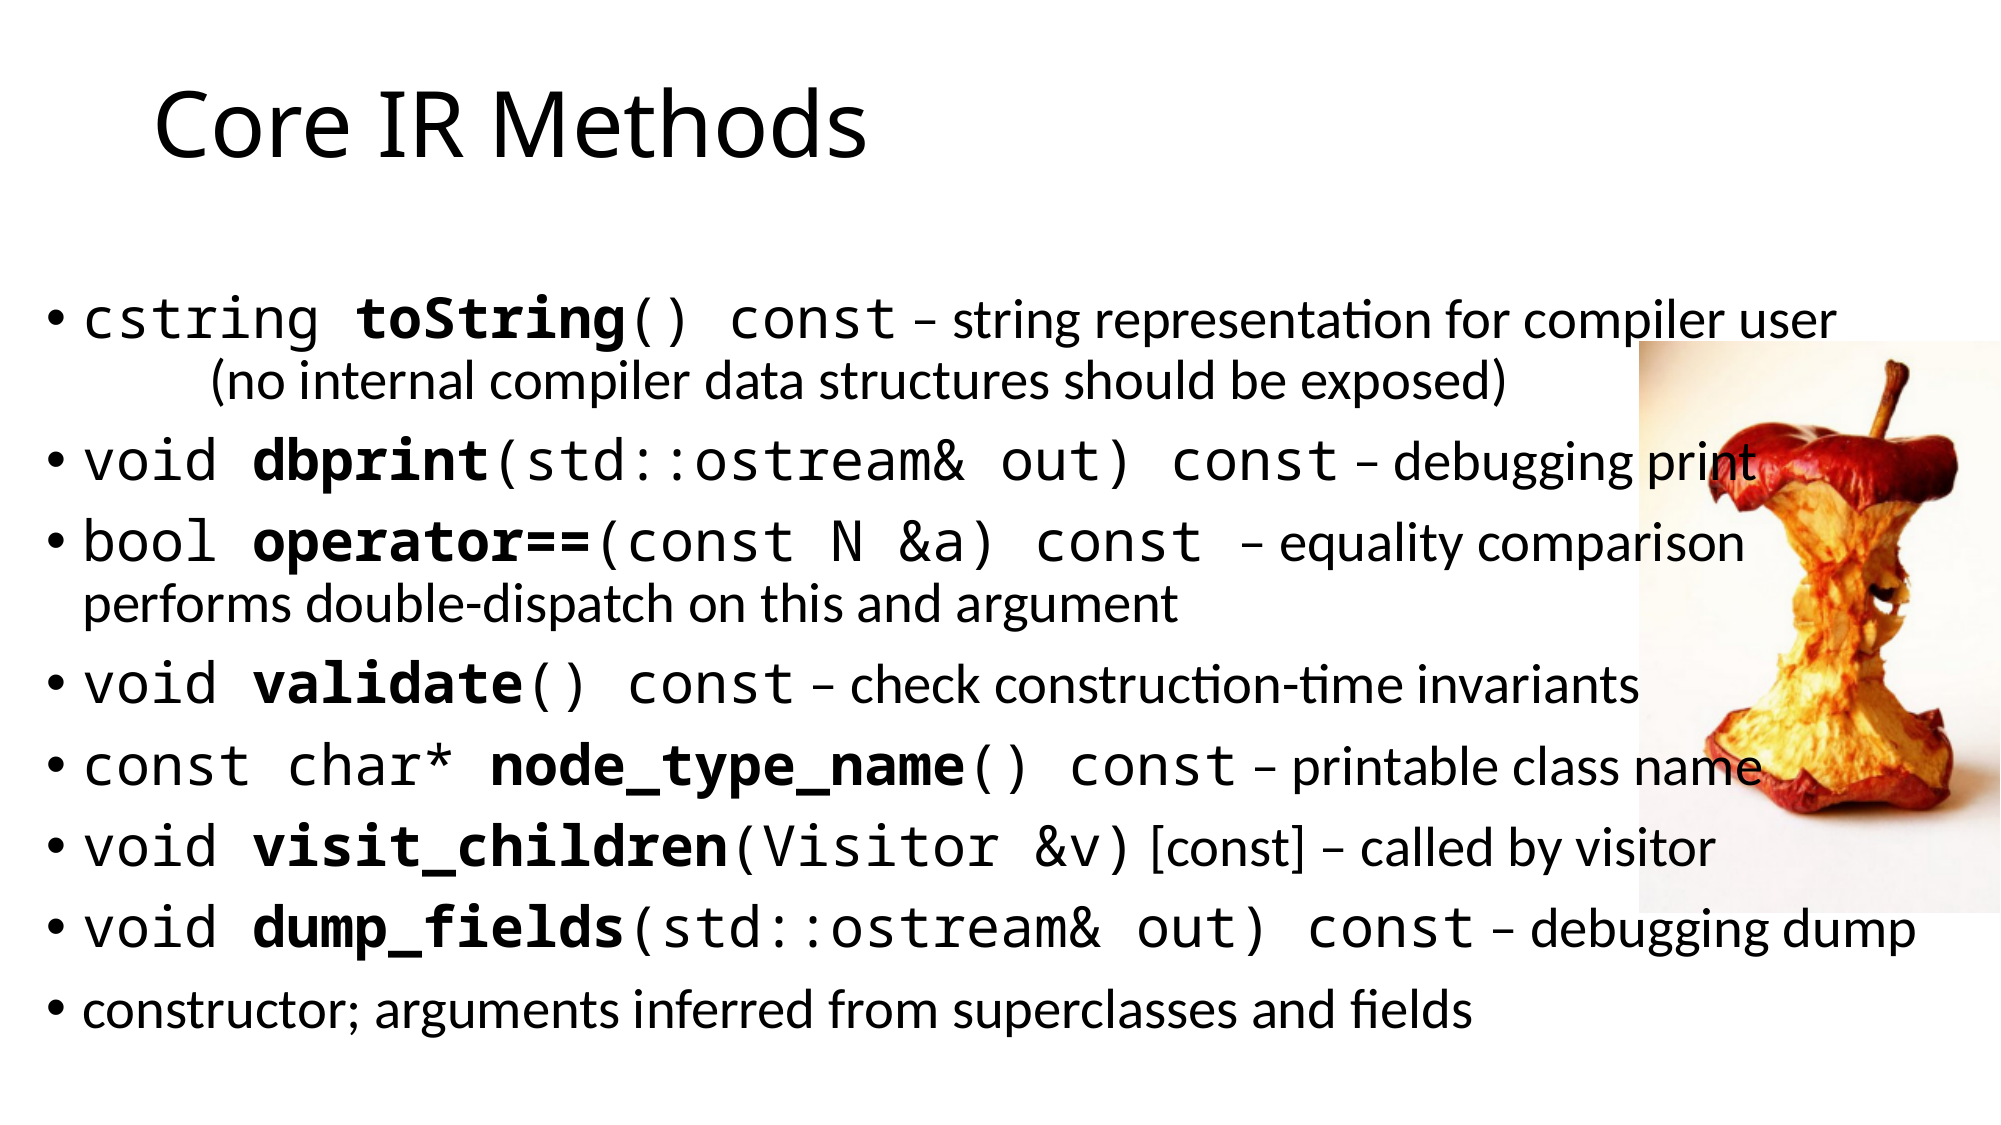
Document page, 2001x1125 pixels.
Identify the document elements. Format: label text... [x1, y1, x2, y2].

picture [1639, 341, 2000, 913]
title Core IR Methods [137, 59, 1863, 196]
list cstring toString() const – string representation for compiler user (no internal compiler data structures should be exposed) void dbprint(std::ostream& out) const – debugging print bool operator==(const N &a) const – equality comparison performs double-dispatch on this and argument void validate() const – check construction-time invariants const char* node_type_name() const – printable class name void visit_children(Visitor &v) [const] – called by visitor void dump_fields(std::ostream& out) const – debugging dump constructor; arguments inferred from superclasses and fields [31, 282, 1941, 1057]
